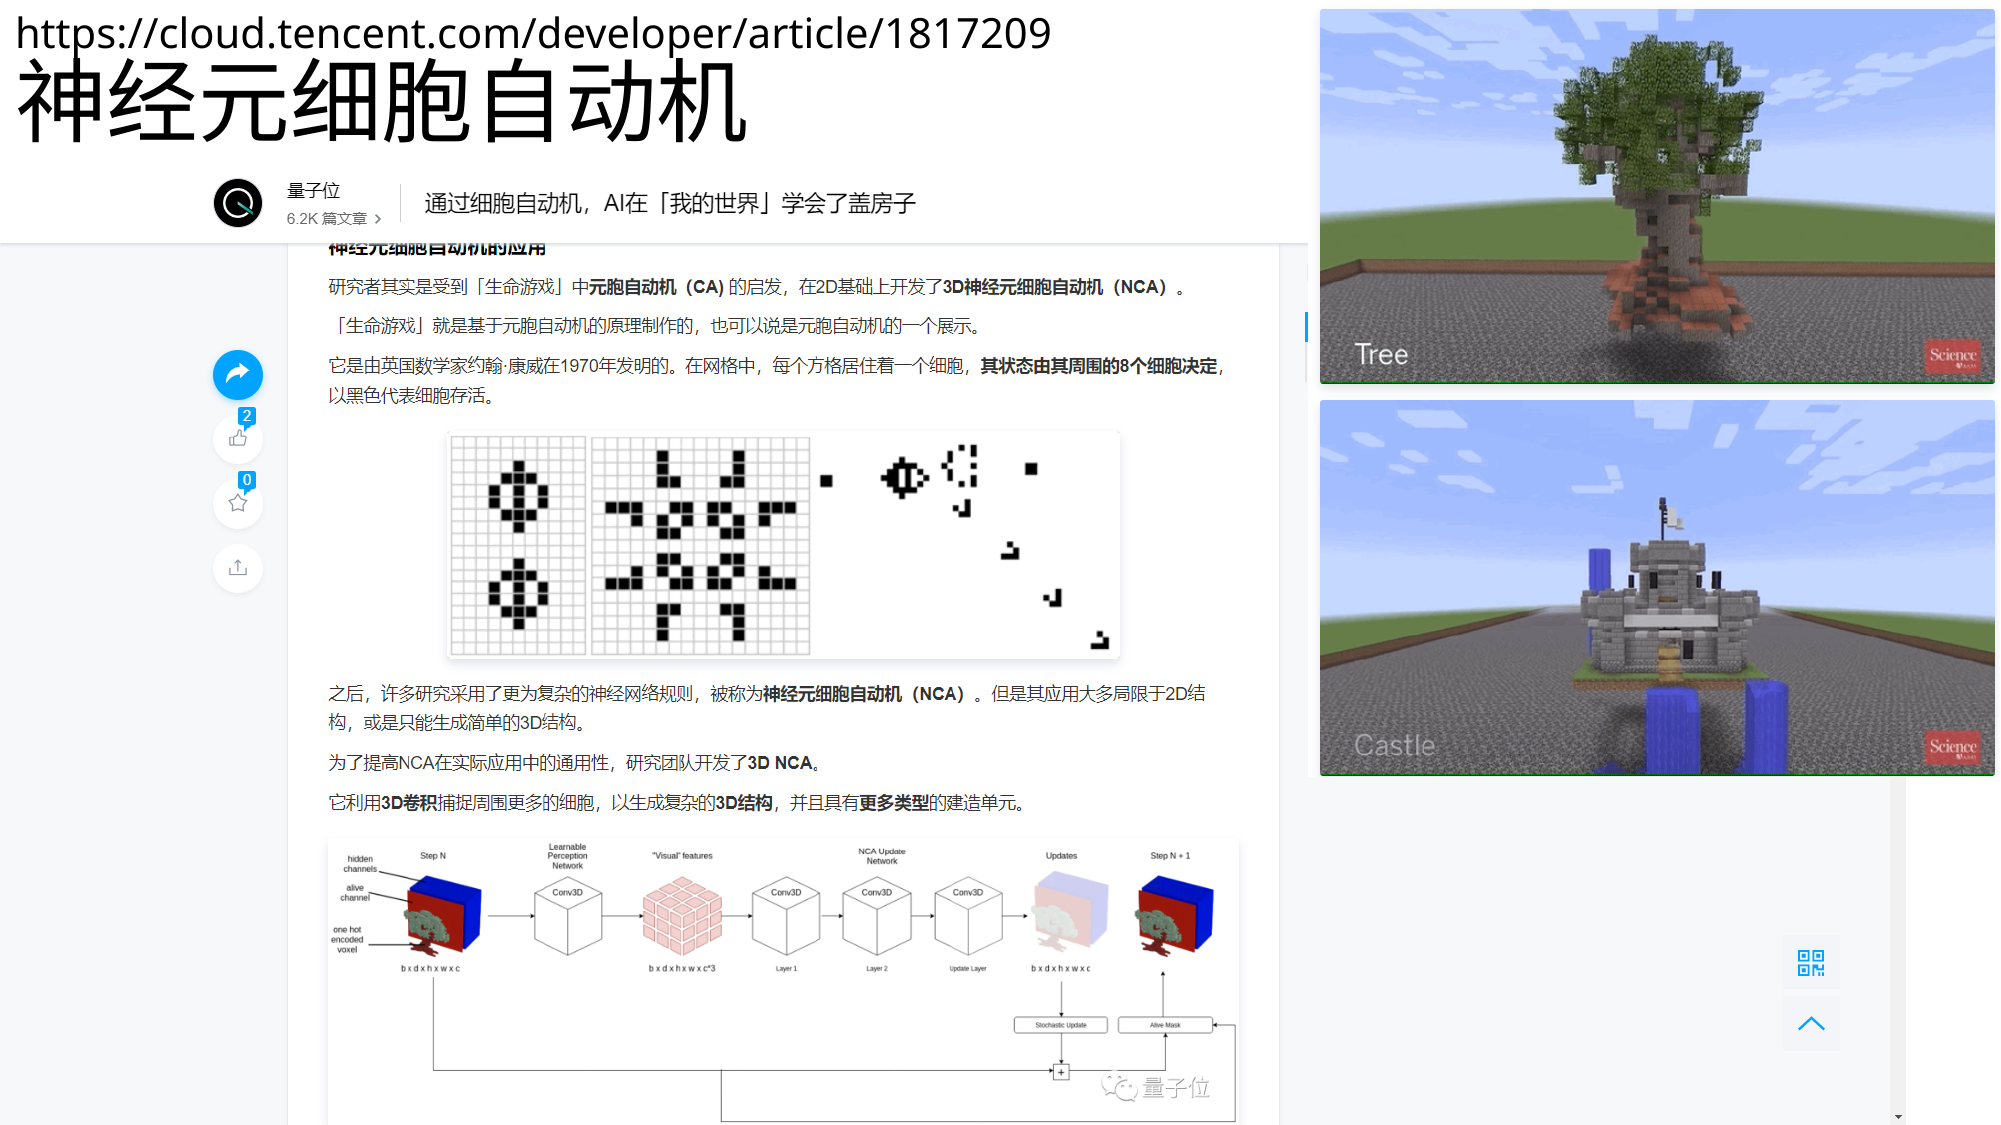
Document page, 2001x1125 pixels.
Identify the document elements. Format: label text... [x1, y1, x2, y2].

title https://cloud.tencent.com/developer/article/1817209 [0, 0, 1308, 70]
picture [0, 0, 2000, 1125]
text_box 神经元细胞自动机 [0, 70, 1083, 163]
